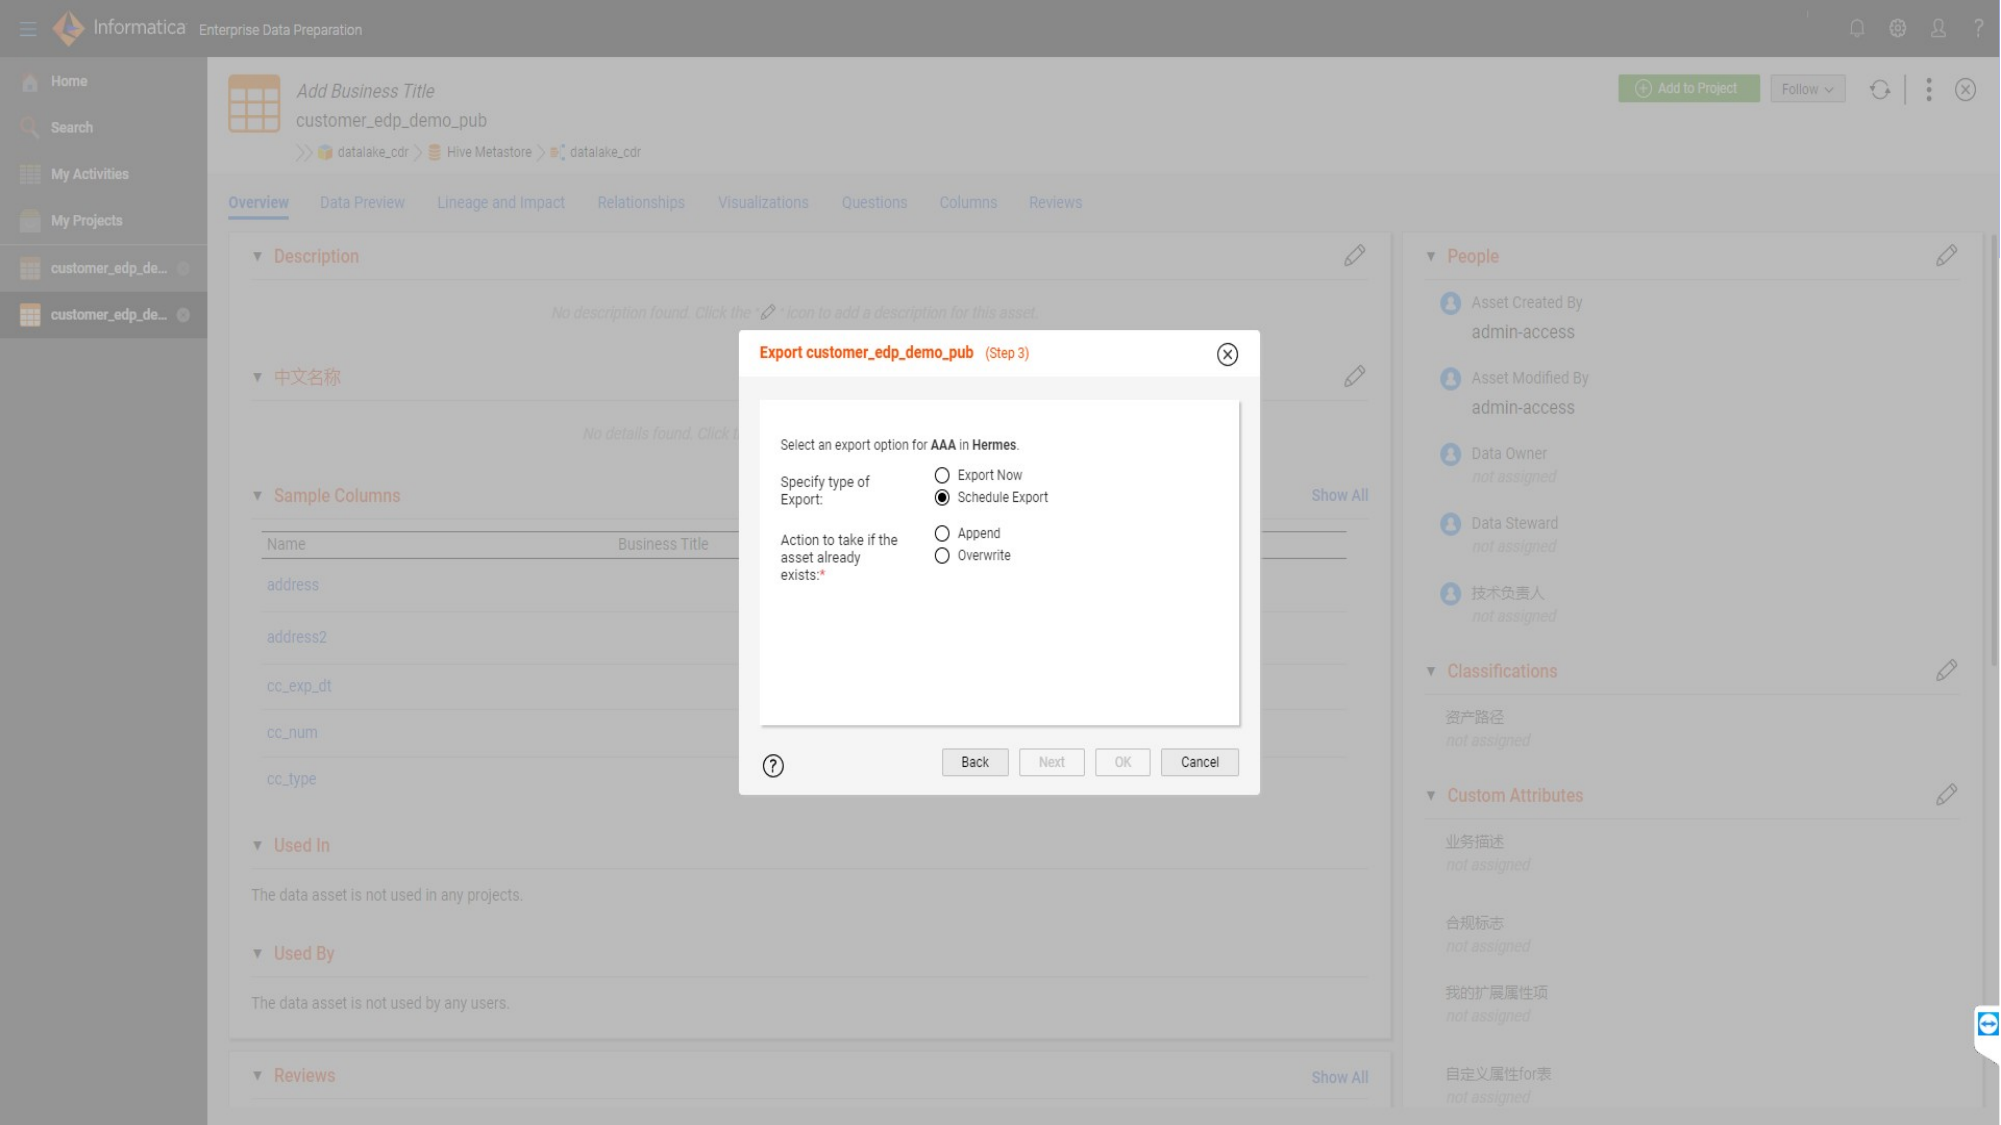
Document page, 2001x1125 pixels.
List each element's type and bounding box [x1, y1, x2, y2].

text_box [0, 0, 2000, 1125]
